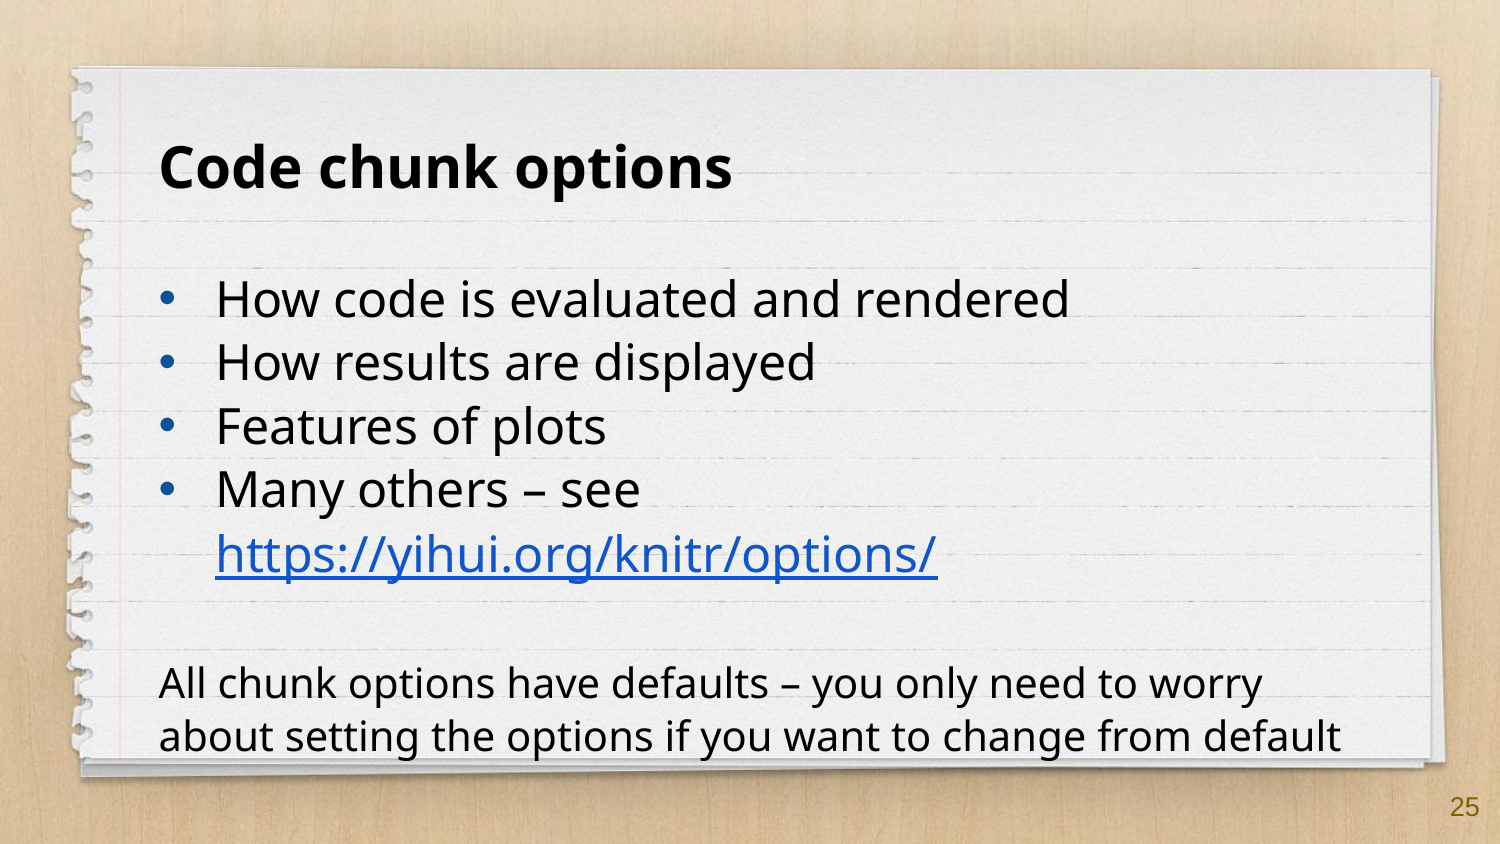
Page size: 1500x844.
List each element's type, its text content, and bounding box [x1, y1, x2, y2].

text_box Code chunk options How code is evaluated and rendered How results are displayed Features of plots Many others – see https://yihui.org/knitr/options/ All chunk options have defaults – you only need to worry about setting the options if you want to change from default [137, 111, 1378, 246]
slide_number 25 [1429, 767, 1500, 844]
picture [0, 0, 1500, 844]
